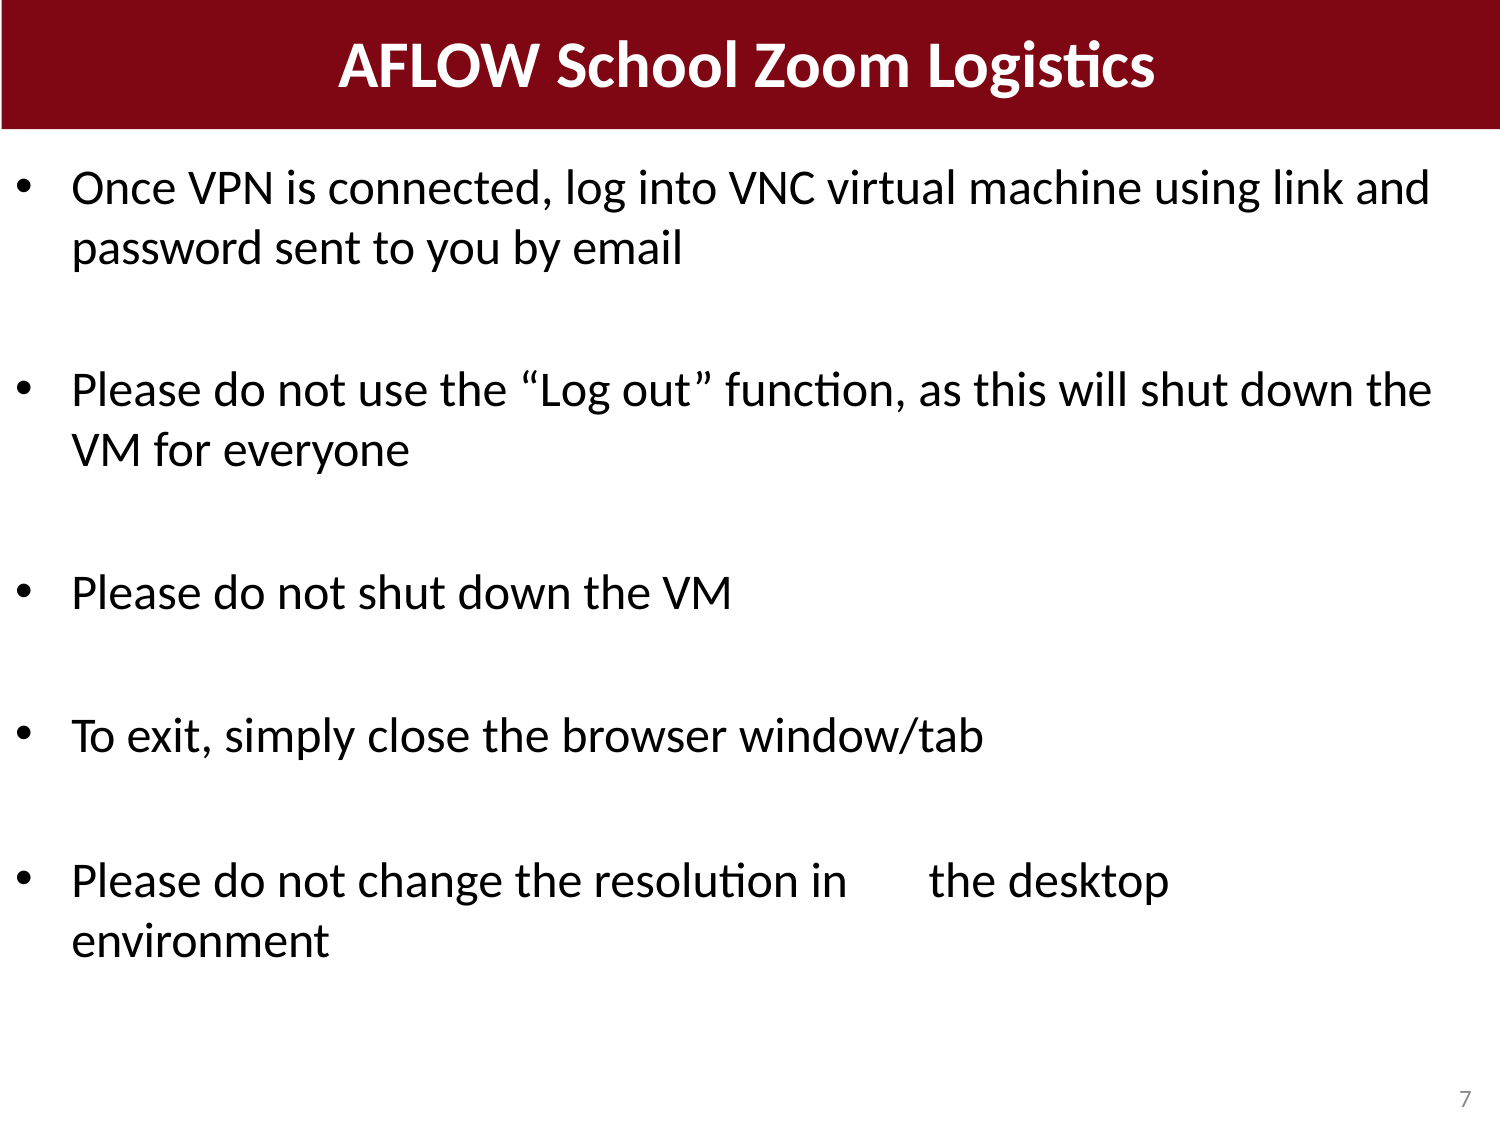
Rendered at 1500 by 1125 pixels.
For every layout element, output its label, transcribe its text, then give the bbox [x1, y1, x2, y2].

slide_number 10 [1452, 1081, 1494, 1125]
title AFLOW School Zoom Logistics [222, 18, 1272, 153]
text_box Once VPN is connected, log into VNC virtual machine using link and password sent to you by email Please do not use the “Log out” function, as this will shut down the VM for everyone Please do not shut down the VM To exit, simply close the browser window/tab Please do not change the resolution in the desktop environment [12, 153, 1435, 968]
text_box [1, 0, 1500, 130]
